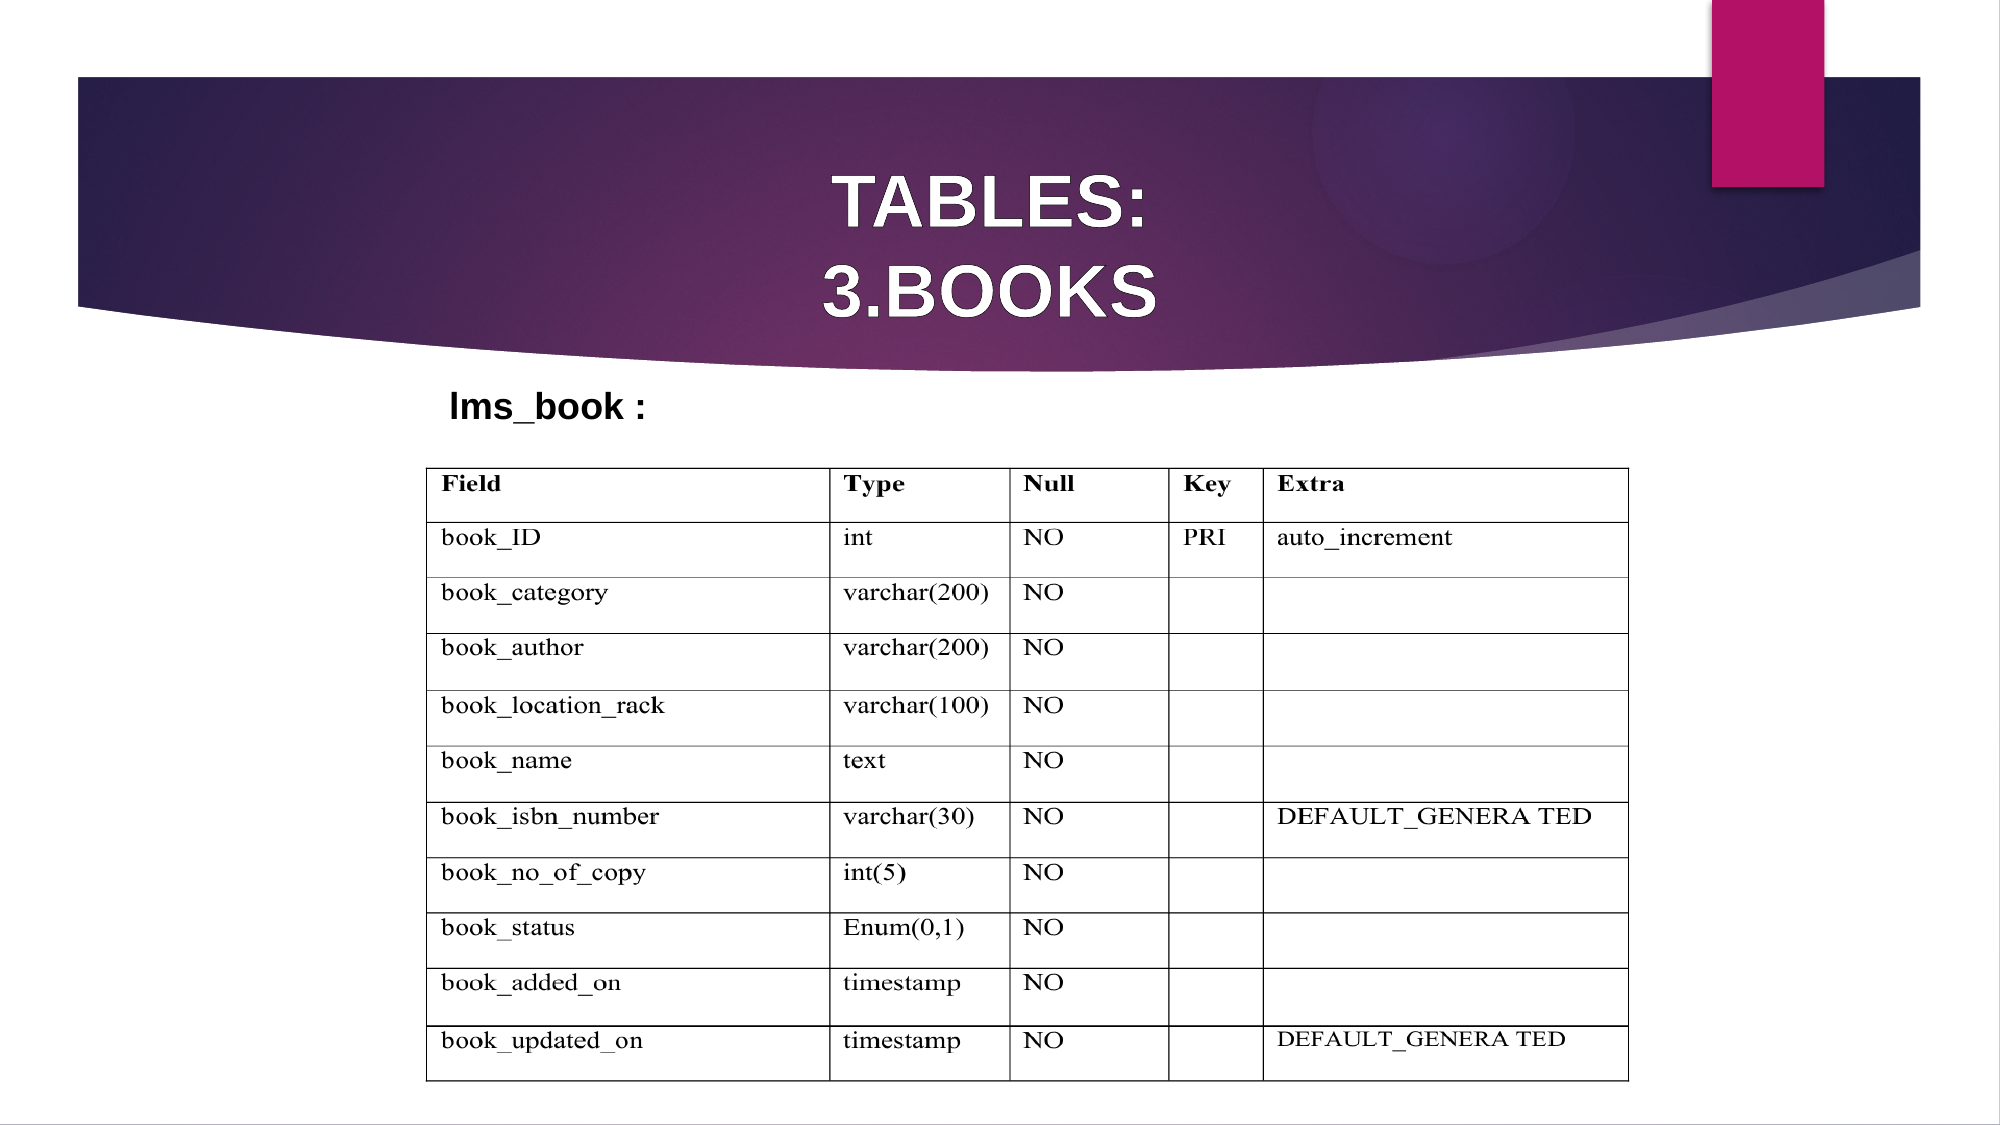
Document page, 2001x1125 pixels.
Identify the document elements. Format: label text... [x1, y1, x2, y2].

text_box lms_book : [434, 375, 825, 449]
picture [405, 449, 1651, 1102]
picture [79, 78, 1920, 371]
title TABLES: 3.BOOKS [450, 184, 1531, 300]
